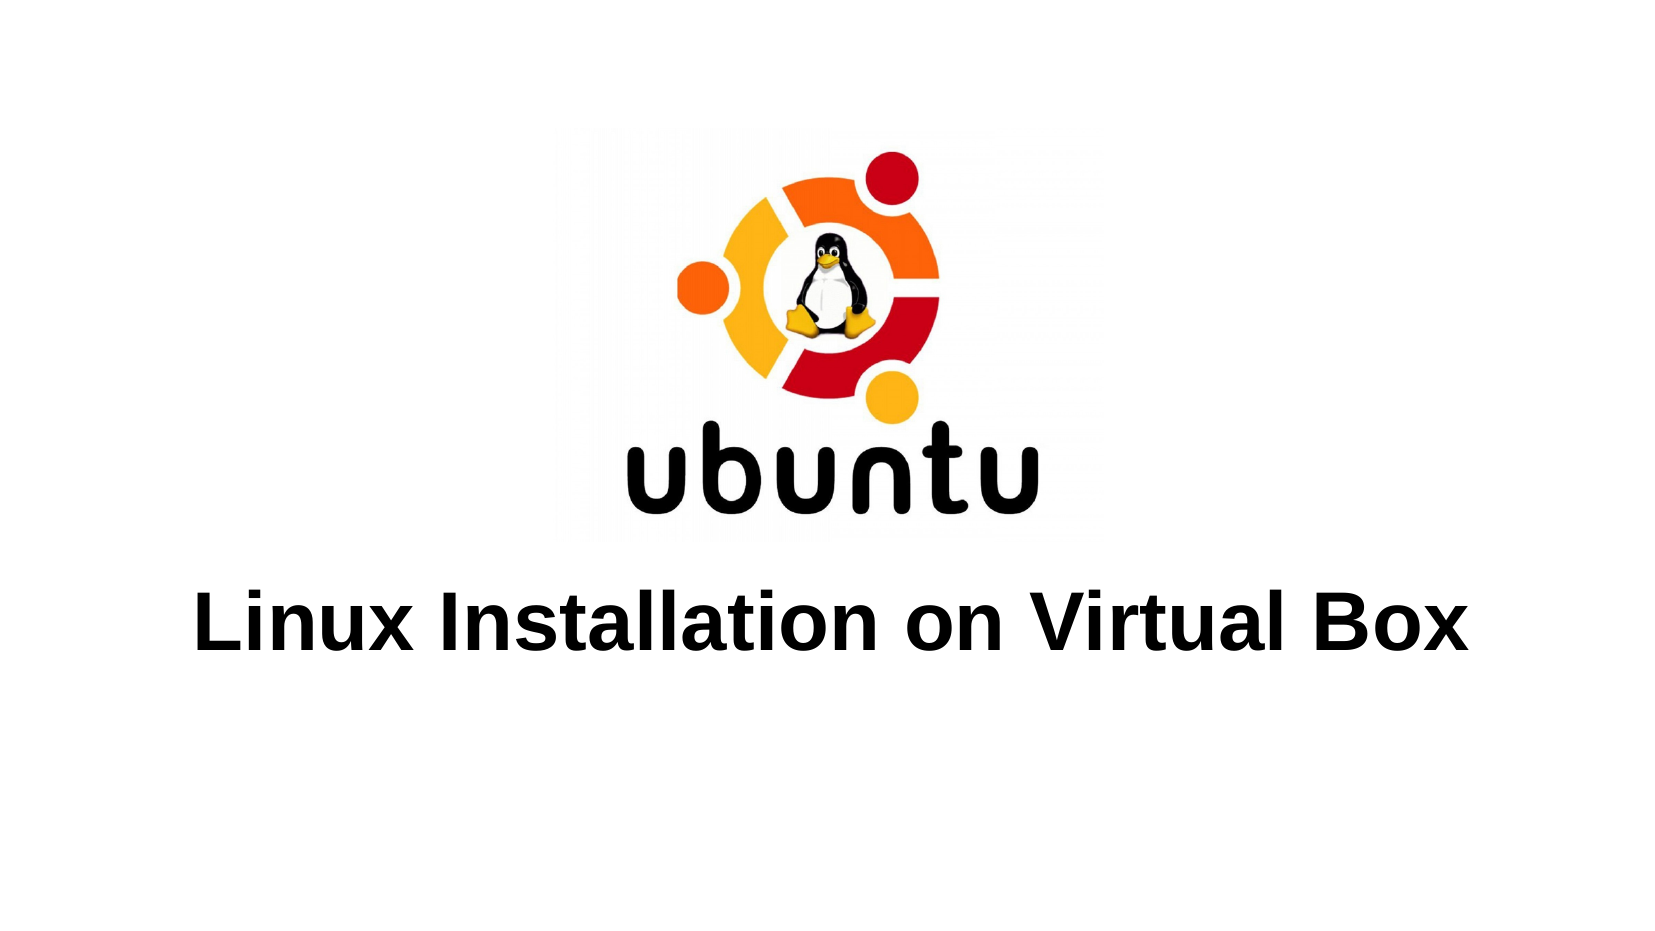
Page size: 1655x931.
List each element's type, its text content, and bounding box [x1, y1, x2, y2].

picture [553, 128, 1104, 542]
text_box Linux Installation on Virtual Box [186, 565, 1602, 668]
